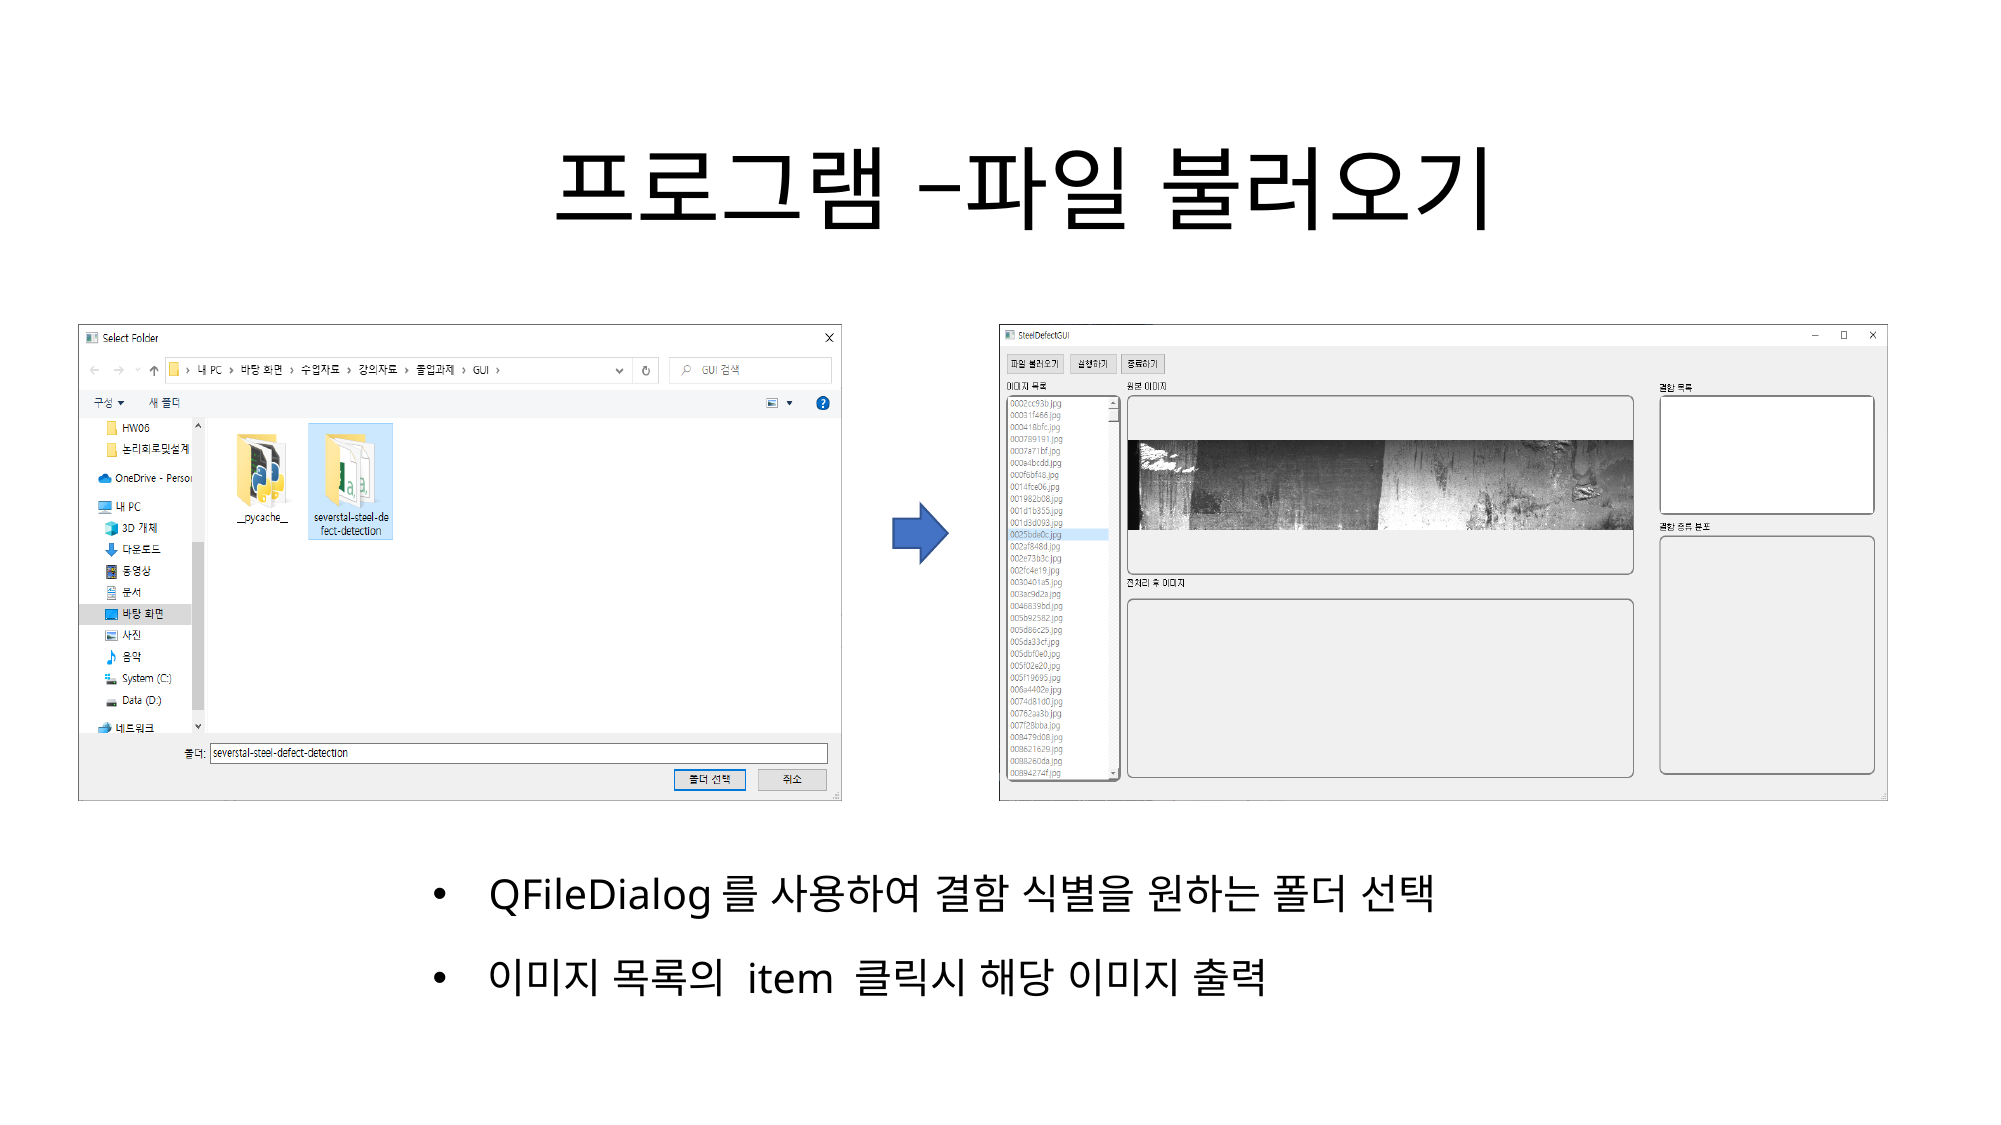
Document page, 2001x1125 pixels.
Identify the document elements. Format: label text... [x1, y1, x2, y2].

title QFileDialog를 사용하여 결함 식별을 원하는 폴더 선택 [417, 850, 1514, 987]
text_box [892, 501, 950, 566]
picture [999, 324, 1888, 801]
text_box 프로그램 –파일 불러오기 [162, 84, 1888, 303]
text_box 이미지 목록의 item 클릭시 해당 이미지 출력 [417, 934, 1332, 1071]
picture [78, 324, 842, 801]
